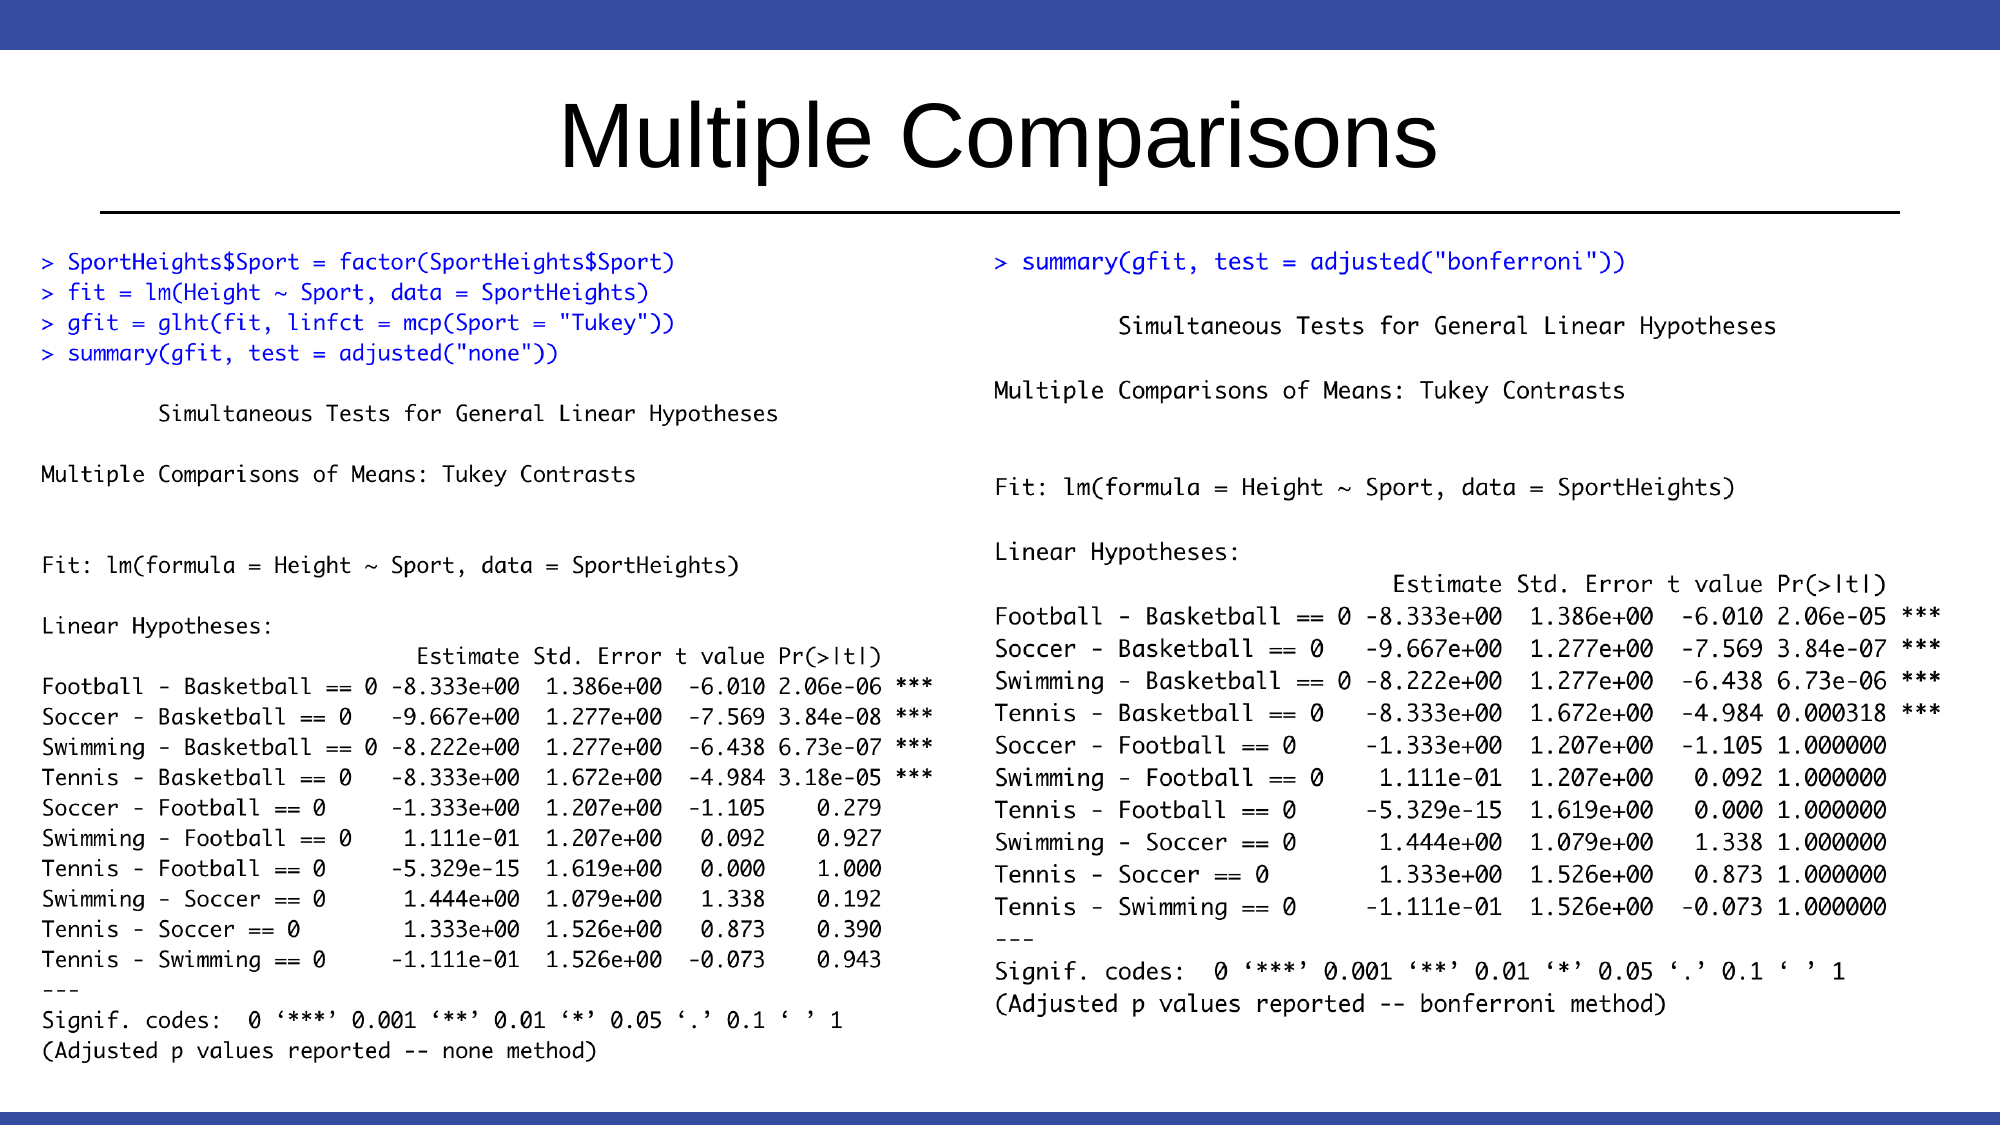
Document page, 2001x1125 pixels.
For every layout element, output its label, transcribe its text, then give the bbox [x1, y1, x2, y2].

picture [37, 246, 940, 1074]
title Multiple Comparisons [99, 37, 1900, 225]
picture [988, 246, 1951, 1026]
